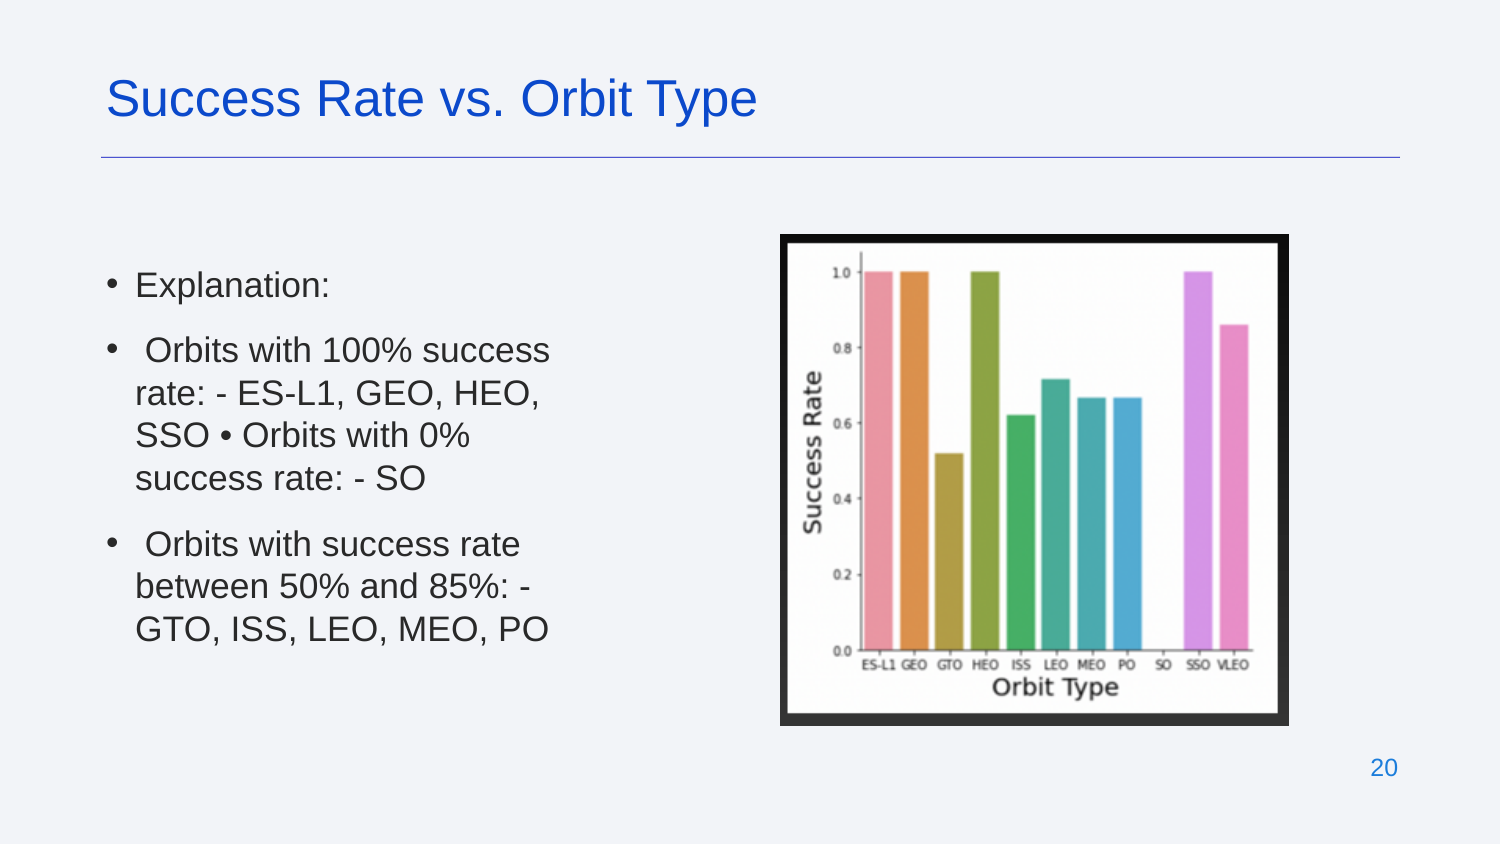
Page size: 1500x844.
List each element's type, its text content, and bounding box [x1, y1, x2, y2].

picture [0, 0, 1500, 844]
list Explanation: Orbits with 100% success rate: - ES-L1, GEO, HEO, SSO • Orbits with 0% success rate: - SO Orbits with success rate between 50% and 85%: - GTO, ISS, LEO, MEO, PO [94, 256, 579, 726]
text_box Success Rate vs. Orbit Type [94, 66, 1389, 134]
slide_number ‹#› [1072, 741, 1410, 791]
